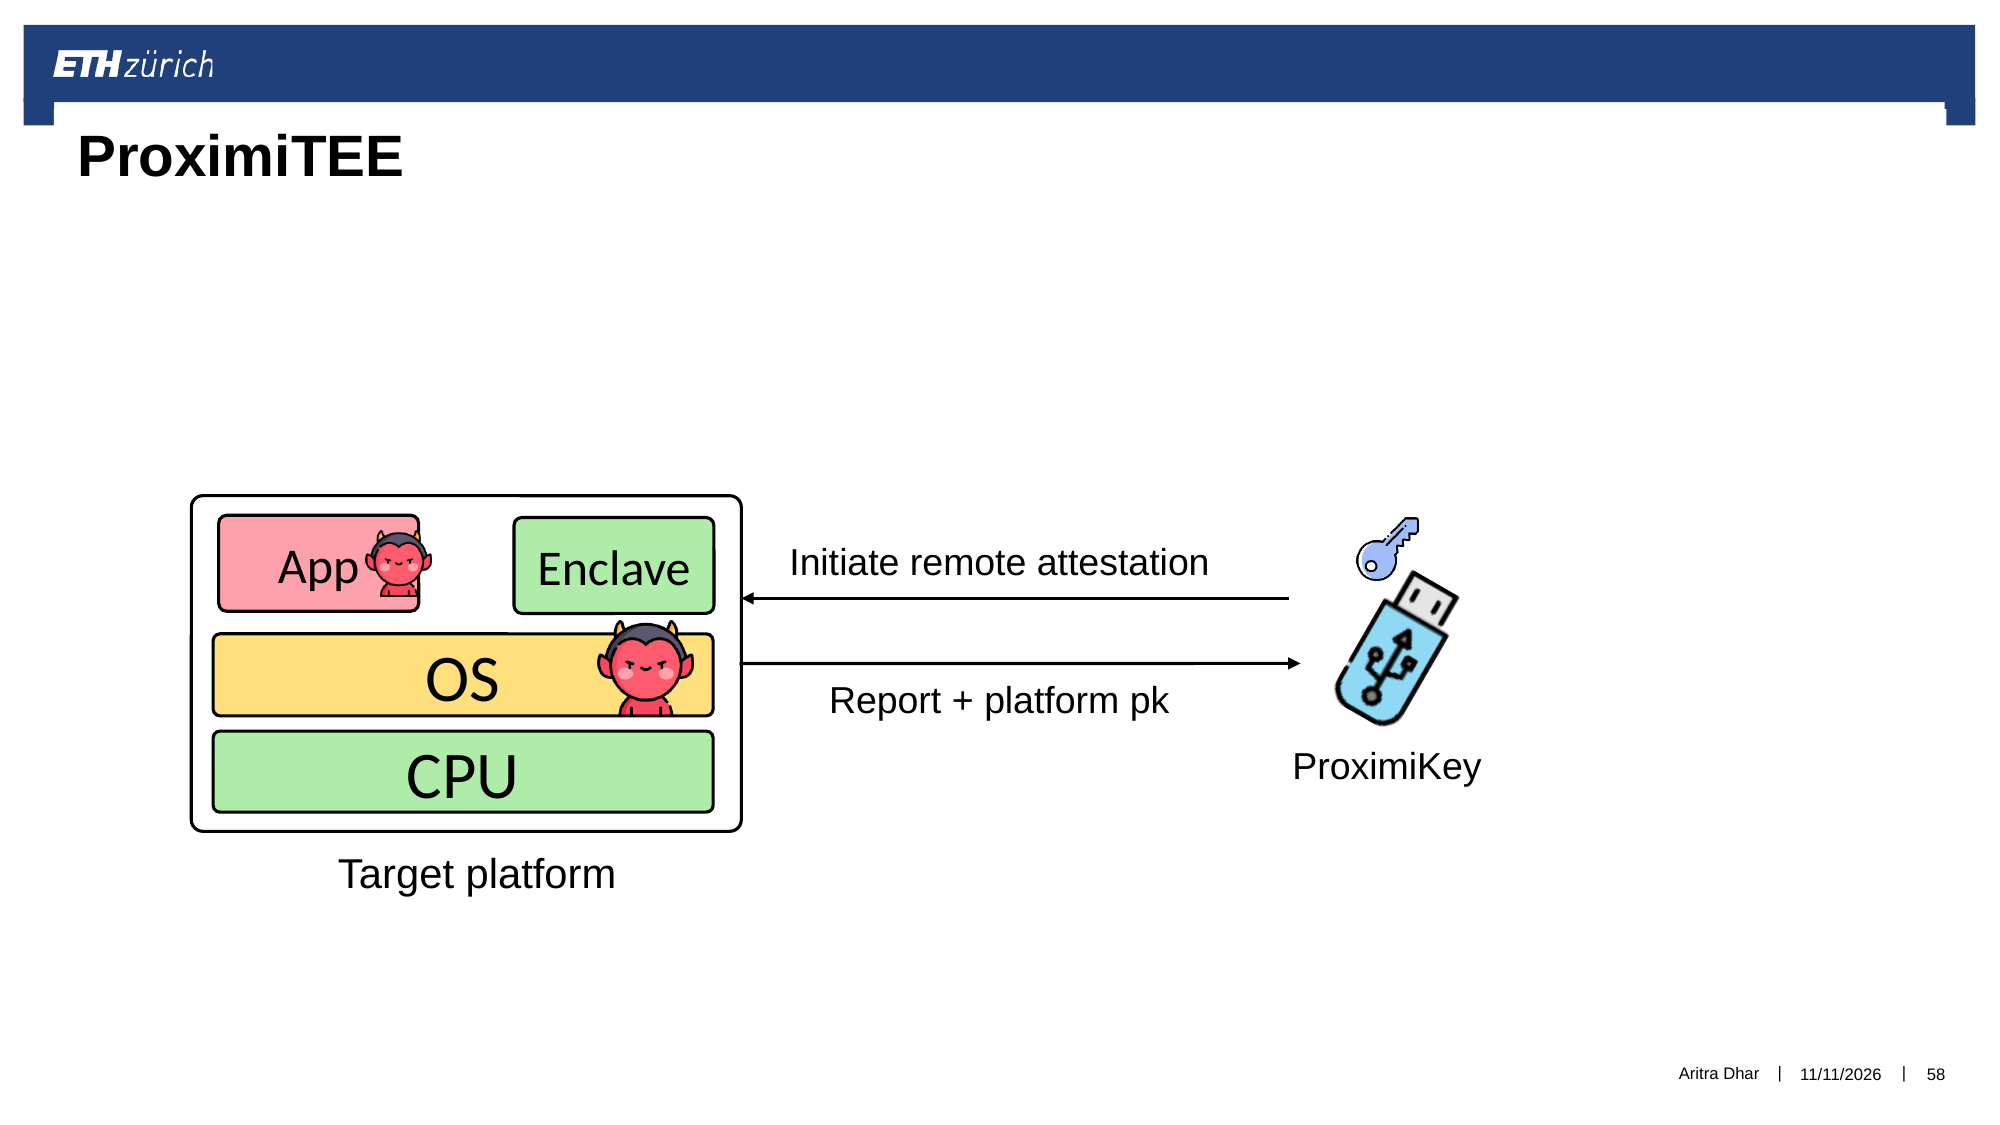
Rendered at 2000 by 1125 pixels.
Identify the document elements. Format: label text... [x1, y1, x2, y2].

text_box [191, 495, 742, 906]
title ProximiTEE [53, 109, 1947, 269]
slide_number 58 [1906, 1034, 1966, 1112]
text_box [1276, 517, 1499, 796]
text_box Initiate remote attestation [774, 530, 1225, 591]
footer Aritra Dhar [999, 1034, 1760, 1111]
text_box Report + platform pk [814, 671, 1185, 729]
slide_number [1790, 1034, 1892, 1112]
